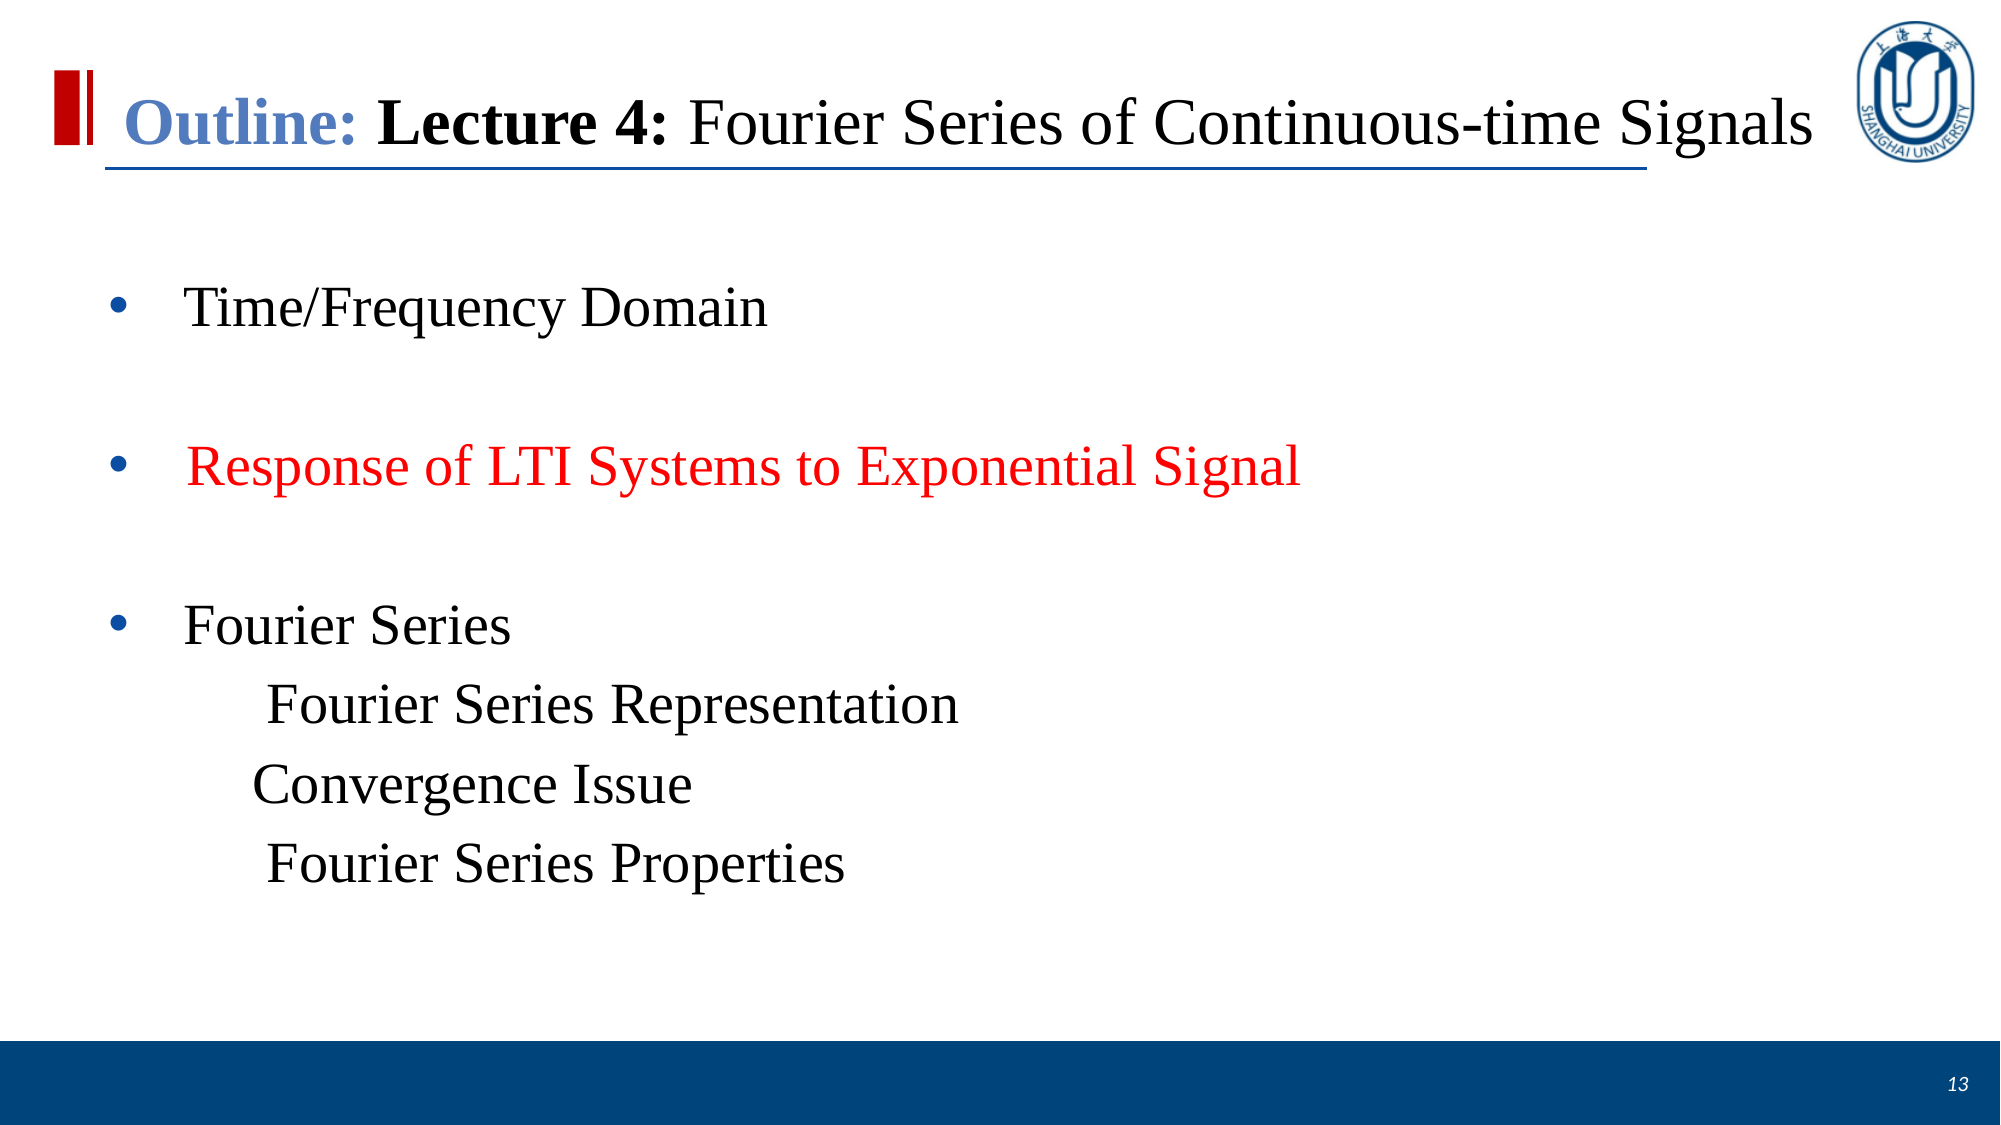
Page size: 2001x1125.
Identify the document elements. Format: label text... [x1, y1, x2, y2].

title Outline: Lecture 4: Fourier Series of Continuous-time Signals [108, 37, 1857, 167]
picture [1855, 21, 1978, 163]
slide_number 13 [1768, 1052, 1984, 1113]
list Time/Frequency Domain Response of LTI Systems to Exponential Signal Fourier Series Fourier Series Representation Convergence Issue Fourier Series Properties [108, 268, 1784, 1021]
